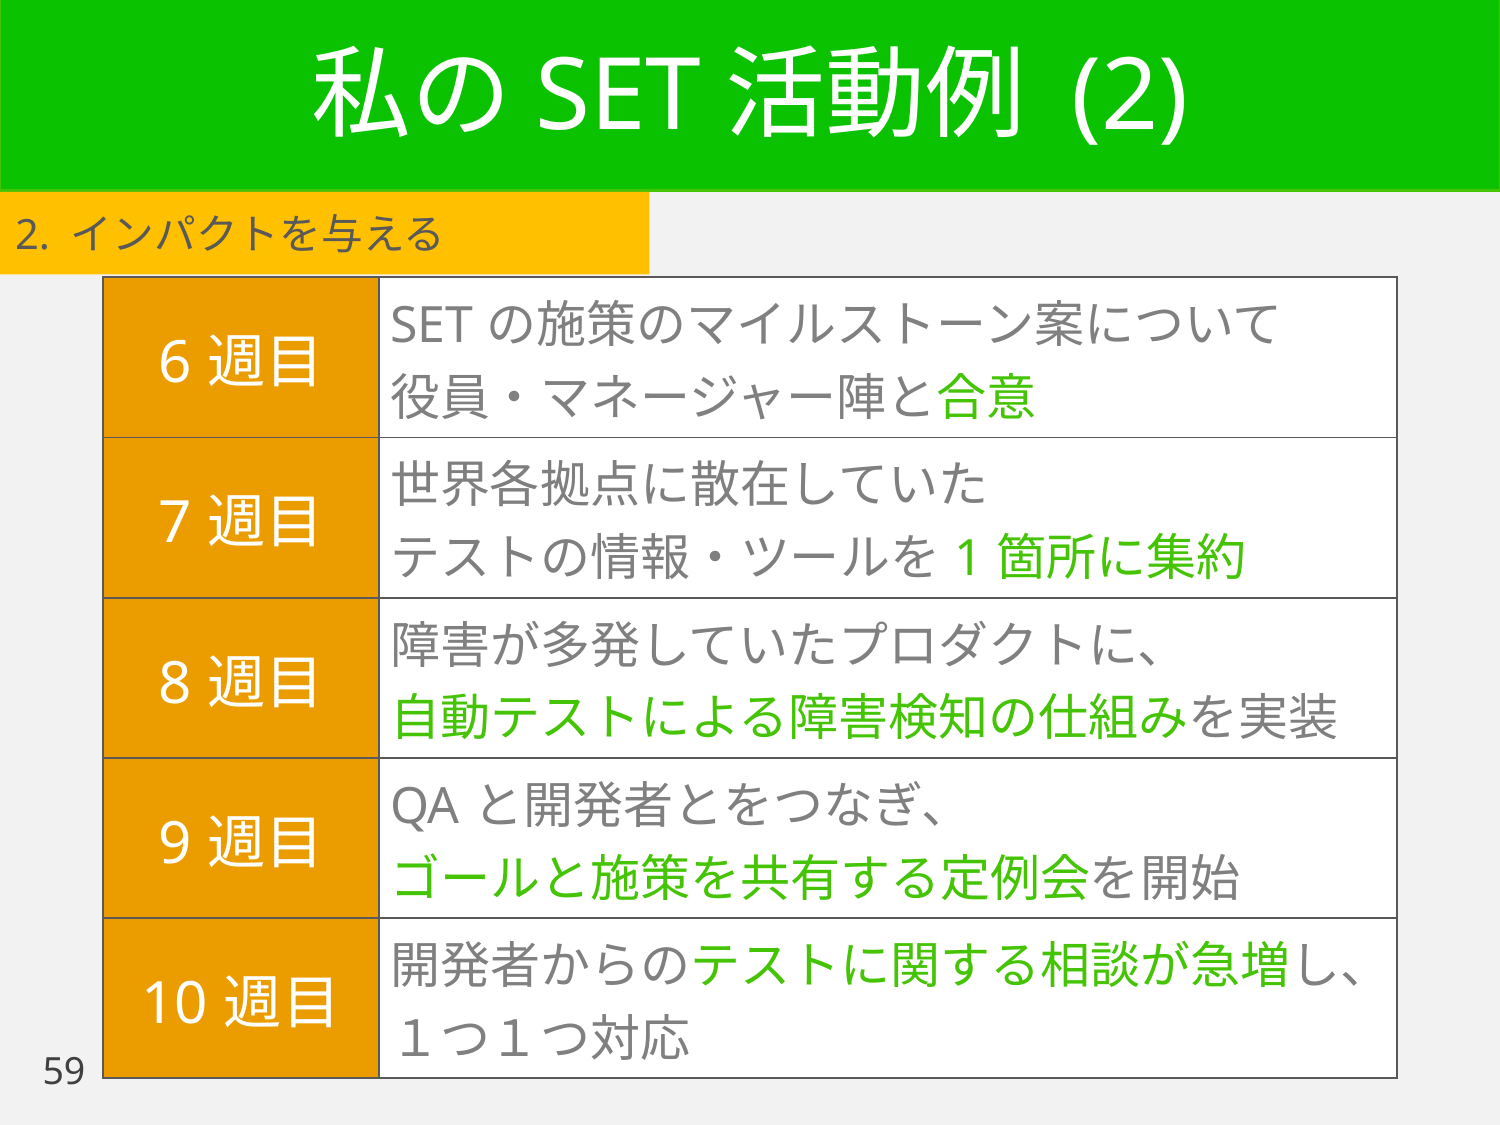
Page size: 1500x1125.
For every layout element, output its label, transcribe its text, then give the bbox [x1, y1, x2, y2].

table_cell 障害が多発していたプロダクトに、 自動テストによる障害検知の仕組みを実装 [380, 599, 1396, 757]
table_header 6週目 [104, 278, 378, 437]
title 私のSET活動例 (2) [0, 53, 1500, 140]
table_cell 開発者からのテストに関する相談が急増し、１つ１つ対応 [380, 919, 1396, 1077]
table_cell 7週目 [104, 438, 378, 597]
slide_number 59 [27, 1042, 146, 1102]
table_header SETの施策のマイルストーン案について 役員・マネージャー陣と合意 [380, 278, 1396, 437]
table_cell 世界各拠点に散在していた テストの情報・ツールを1箇所に集約 [380, 438, 1396, 597]
table_cell 9週目 [104, 759, 378, 917]
table_cell 10週目 [104, 919, 378, 1077]
table_cell QAと開発者とをつなぎ、 ゴールと施策を共有する定例会を開始 [380, 759, 1396, 917]
table_cell 8週目 [104, 599, 378, 757]
text_box 2. インパクトを与える [0, 191, 650, 275]
